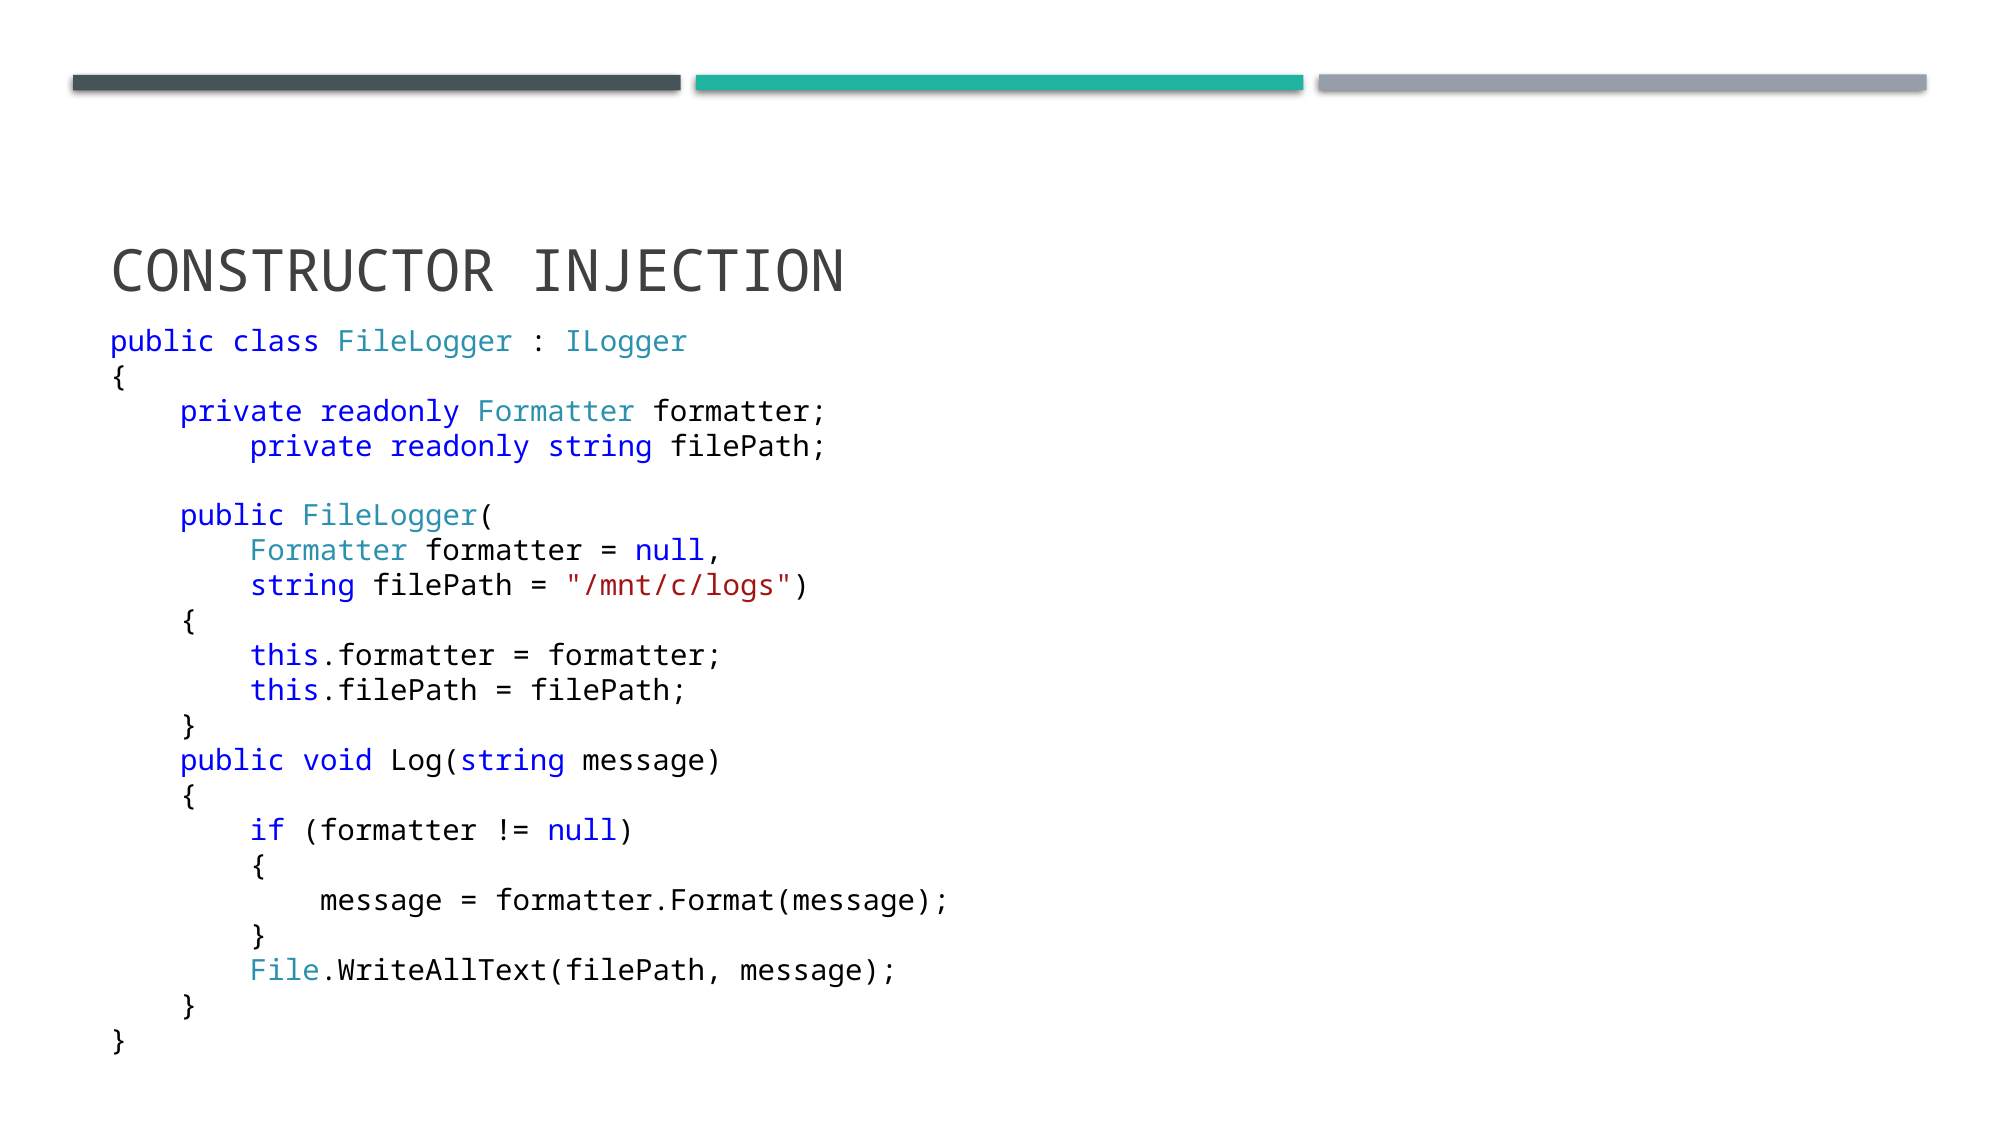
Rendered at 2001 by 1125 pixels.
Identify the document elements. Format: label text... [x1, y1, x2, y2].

text_box public class FileLogger : ILogger { private readonly Formatter formatter; private readonly string filePath; public FileLogger( Formatter formatter = null, string filePath = "/mnt/c/logs") { this.formatter = formatter; this.filePath = filePath; } public void Log(string message) { if (formatter != null) { message = formatter.Format(message); } File.WriteAllText(filePath, message); } } [95, 314, 1994, 1064]
title Constructor injection [95, 115, 1905, 311]
